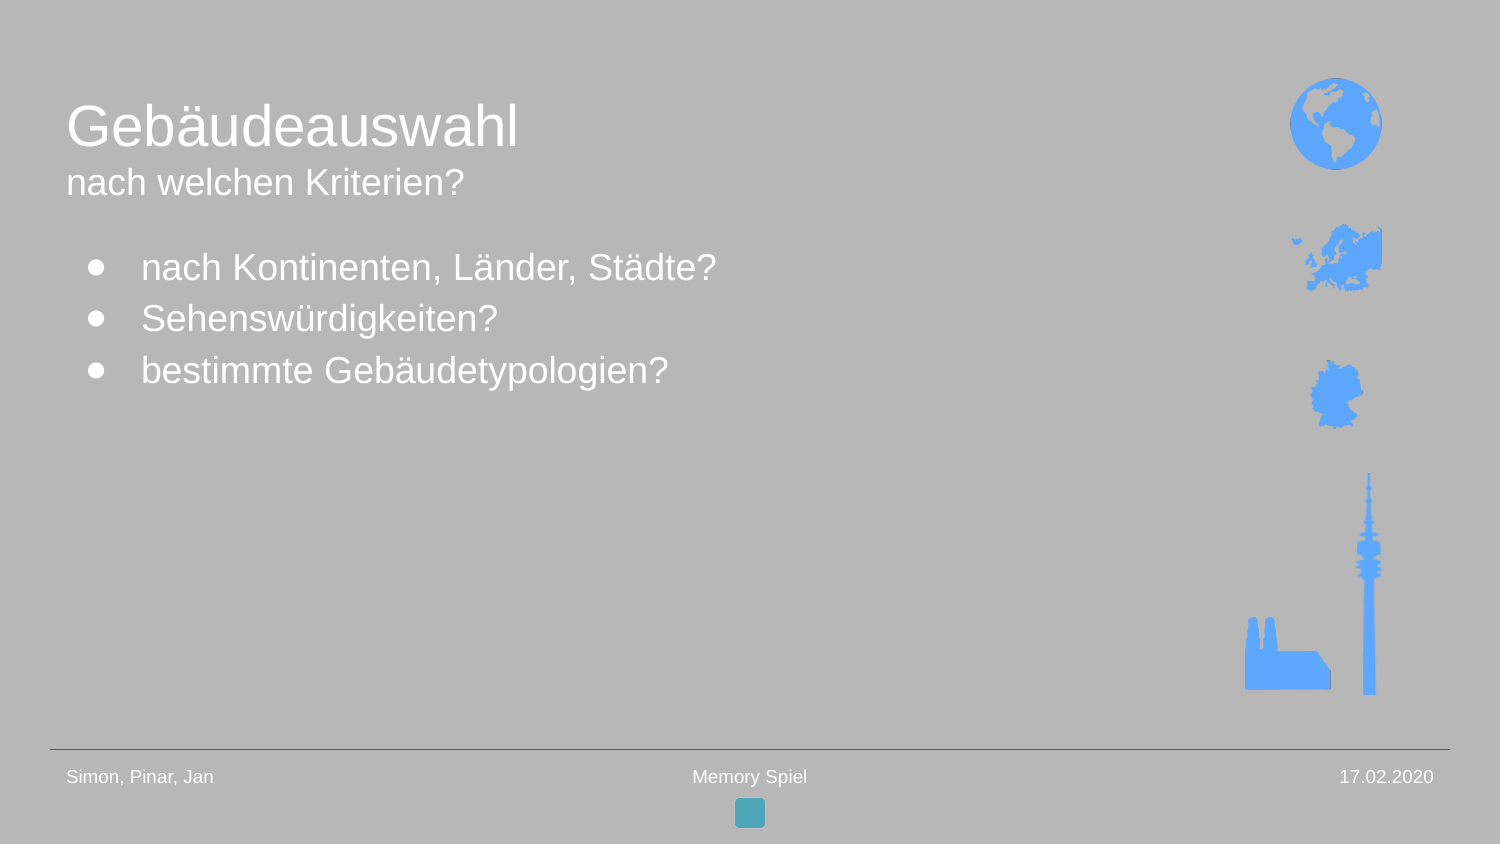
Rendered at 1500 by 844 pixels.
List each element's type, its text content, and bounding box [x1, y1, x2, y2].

picture [1240, 344, 1404, 695]
picture [1288, 72, 1385, 172]
picture [733, 796, 767, 830]
list nach Kontinenten, Länder, Städte? Sehenswürdigkeiten? bestimmte Gebäudetypologien? [51, 220, 1449, 750]
title Gebäudeauswahl nach welchen Kriterien? [51, 72, 1449, 220]
picture [1288, 220, 1385, 297]
